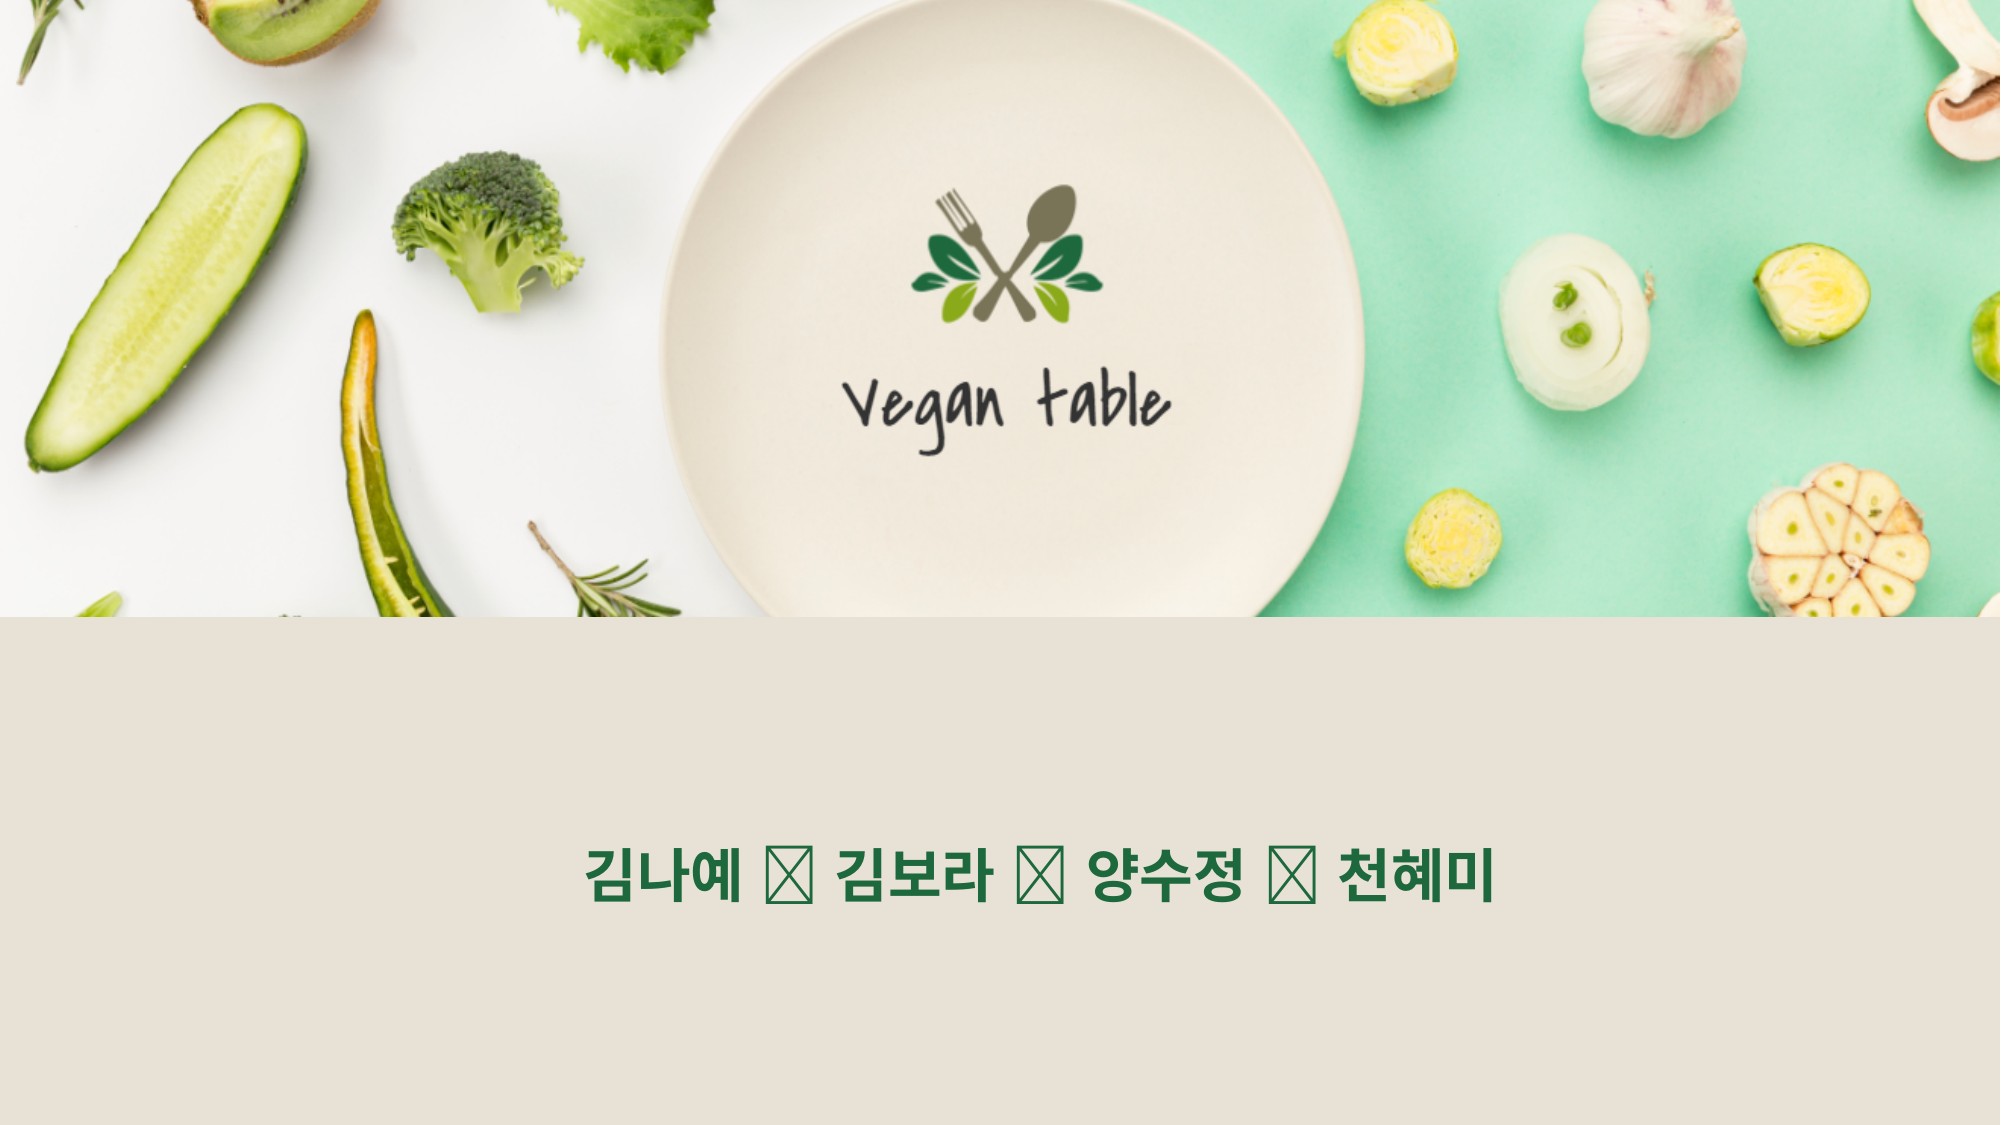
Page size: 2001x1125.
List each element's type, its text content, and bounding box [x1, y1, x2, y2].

picture [0, 0, 2000, 617]
text_box 김나예 🍃 김보라 🍃 양수정 🍃 천혜미 [464, 796, 1617, 917]
